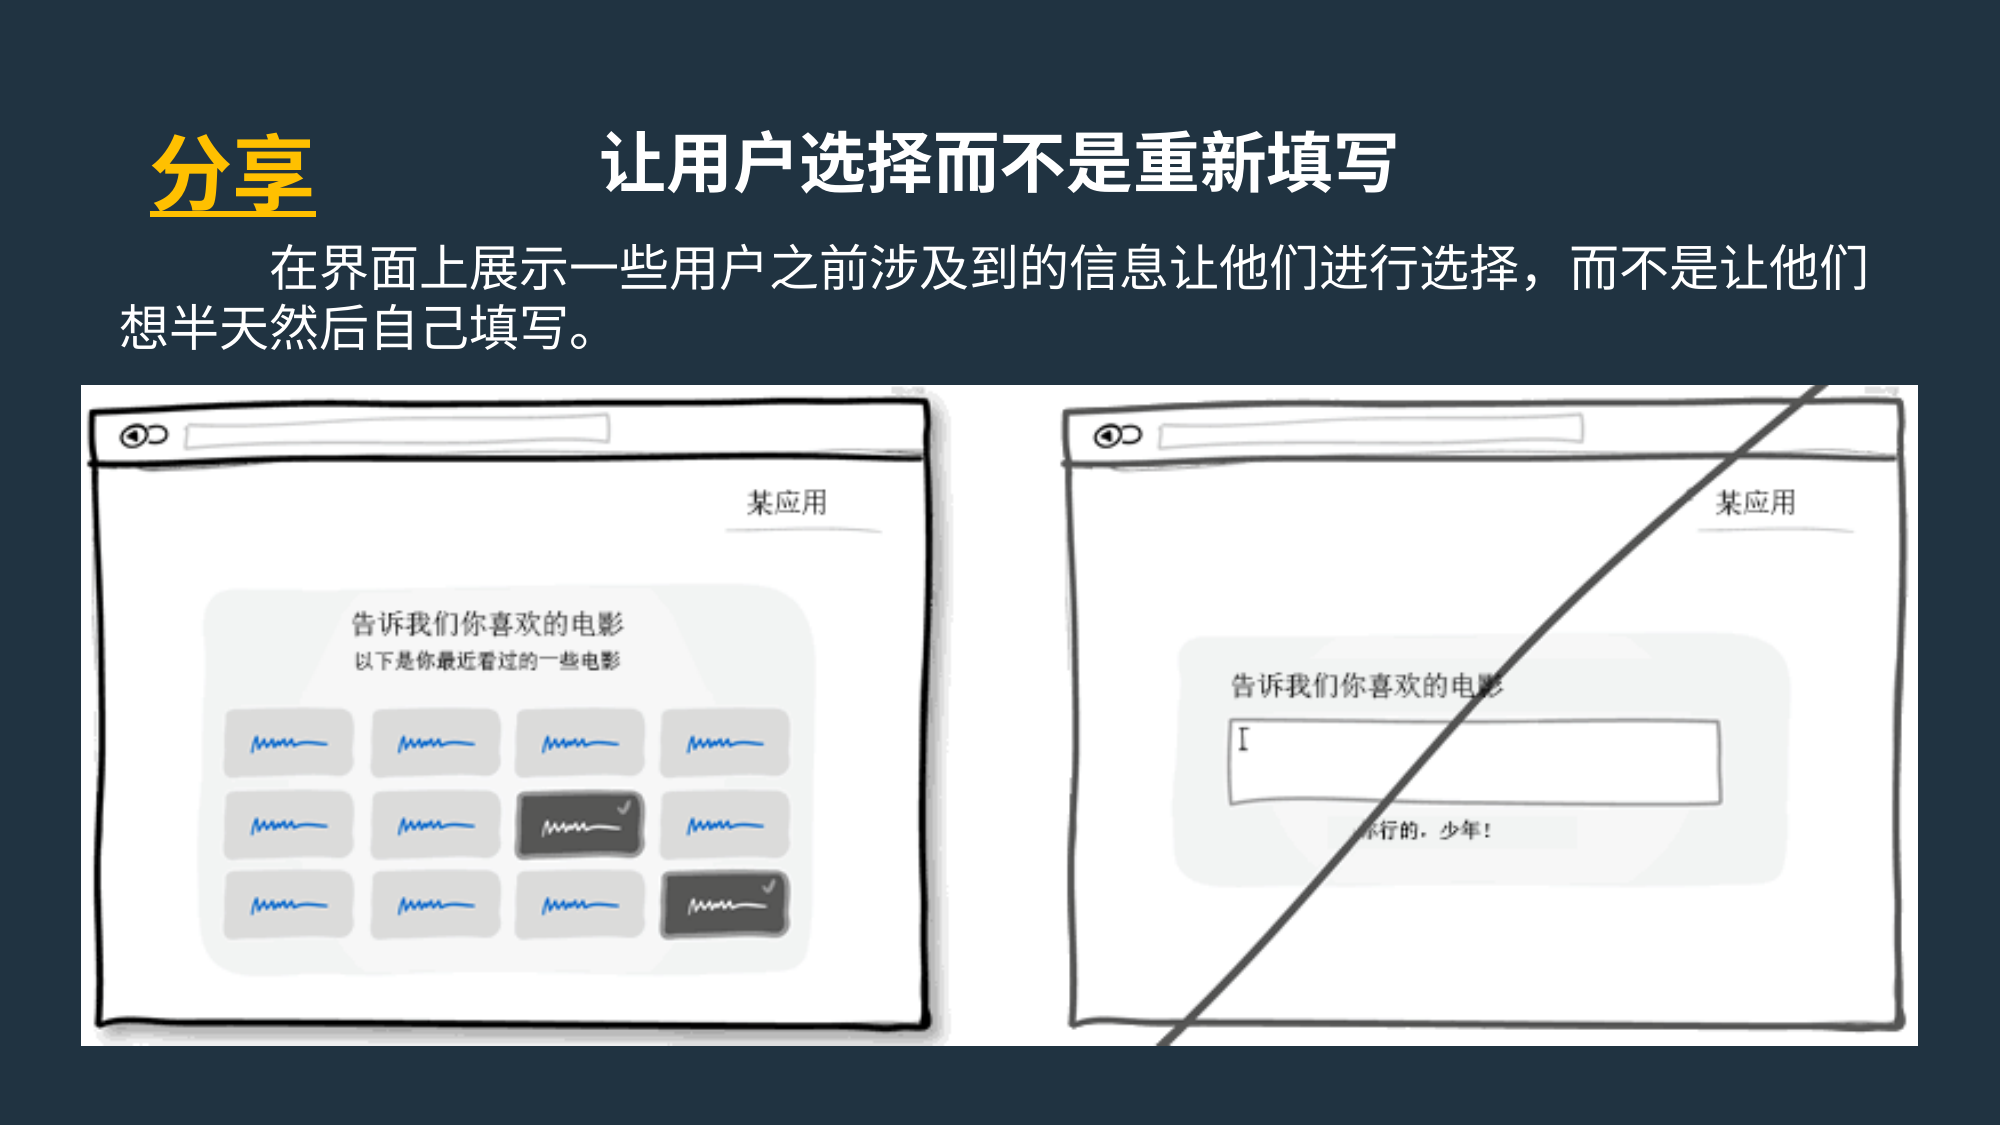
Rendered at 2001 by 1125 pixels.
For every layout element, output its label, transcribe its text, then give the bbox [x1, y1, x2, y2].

text_box 分享 [124, 113, 342, 229]
text_box 在界面上展示一些用户之前涉及到的信息让他们进行选择，而不是让他们想半天然后自己填写。 [104, 229, 1896, 365]
text_box 让用户选择而不是重新填写 [352, 113, 1648, 209]
picture [81, 385, 1918, 1046]
